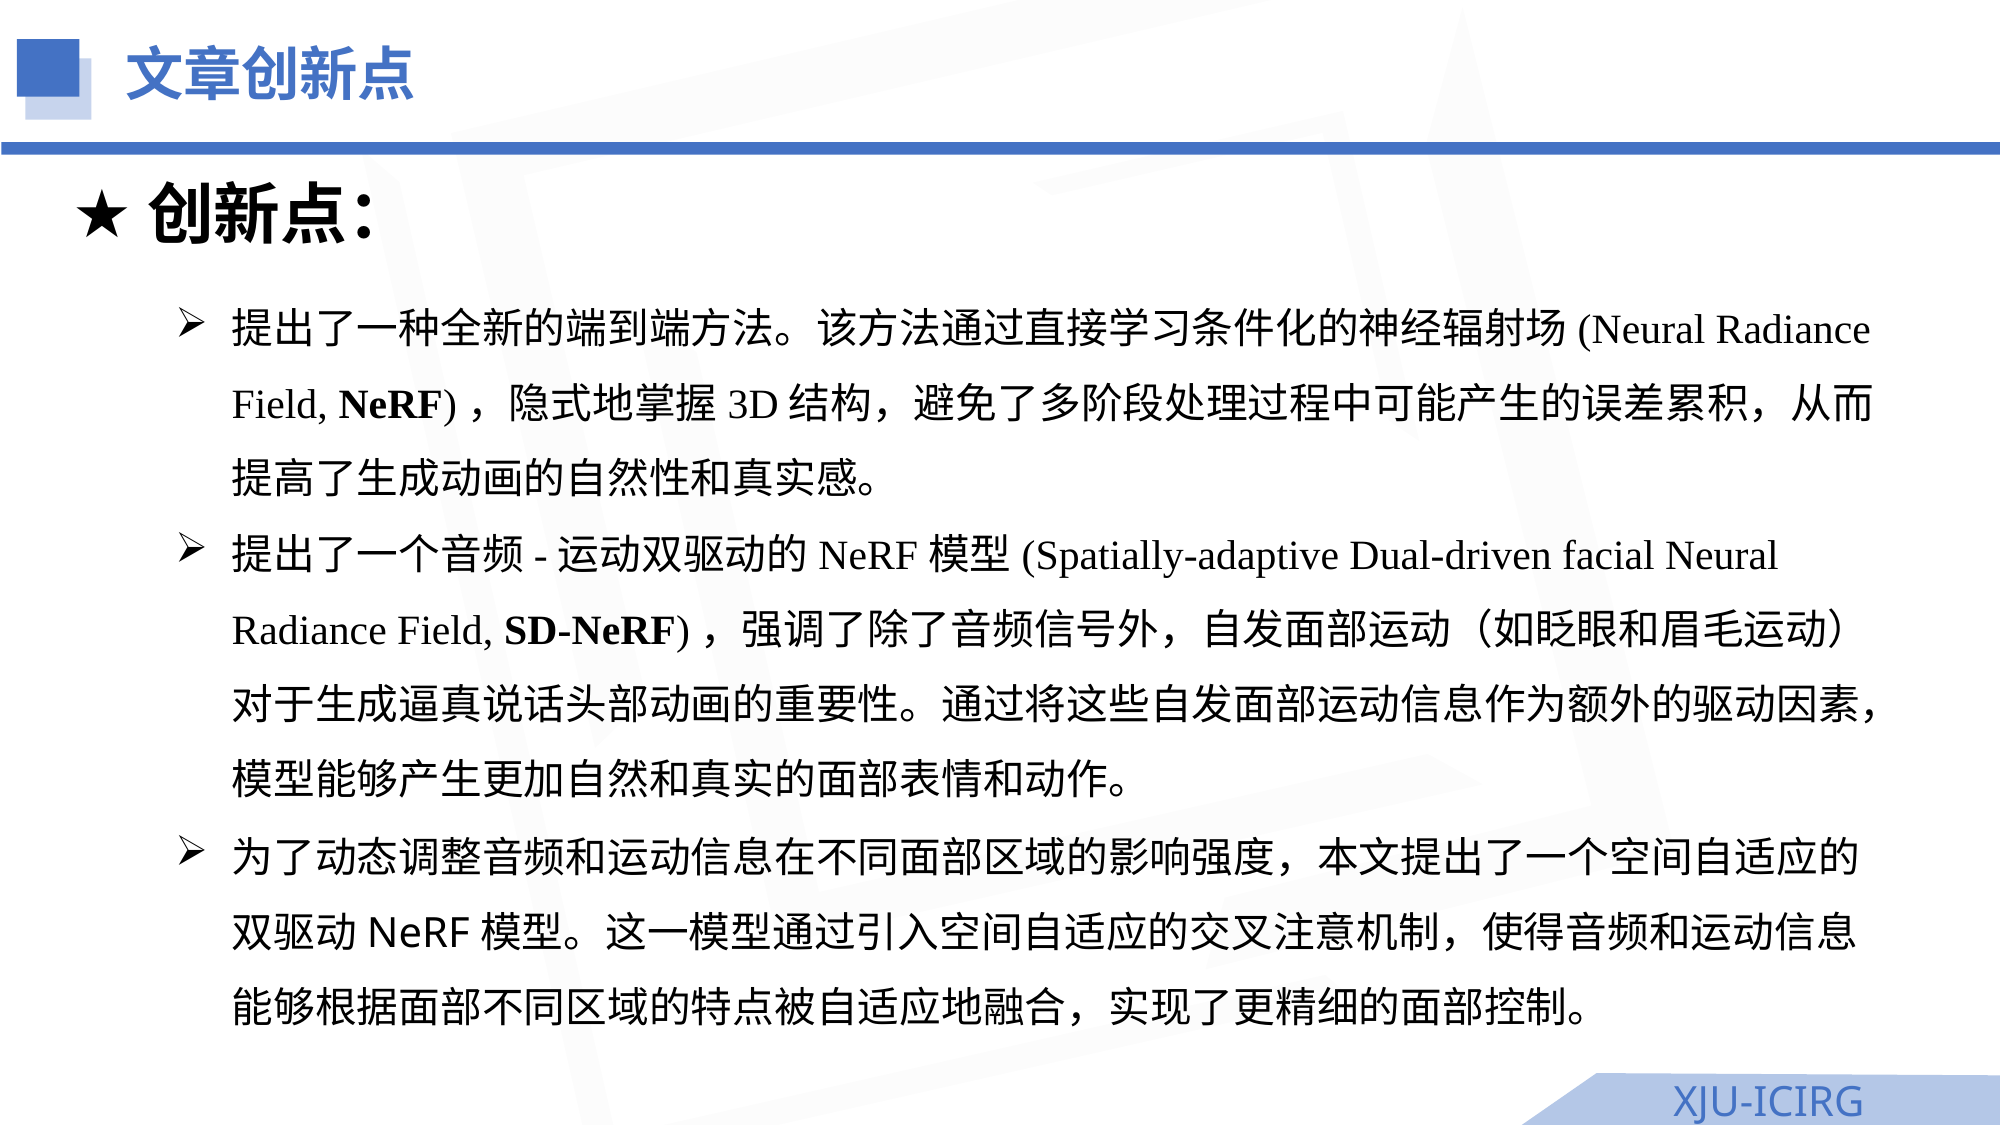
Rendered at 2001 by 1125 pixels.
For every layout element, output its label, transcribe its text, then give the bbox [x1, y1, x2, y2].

text_box 提出了一种全新的端到端方法。该方法通过直接学习条件化的神经辐射场(Neural Radiance Field, NeRF)，隐式地掌握3D结构，避免了多阶段处理过程中可能产生的误差累积，从而提高了生成动画的自然性和真实感。 [160, 269, 518, 495]
text_box 创新点： [57, 164, 518, 259]
text_box 为了动态调整音频和运动信息在不同面部区域的影响强度，本文提出了一个空间自适应的双驱动NeRF模型。这一模型通过引入空间自适应的交叉注意机制，使得音频和运动信息能够根据面部不同区域的特点被自适应地融合，实现了更精细的面部控制。 [160, 798, 518, 1039]
text_box 为了动态调整音频和运动信息在不同面部区域的影响强度，本文提出了一个空间自适应的双驱动NeRF模型。这一模型通过引入空间自适应的交叉注意机制，使得音频和运动信息能够根据面部不同区域的特点被自适应地融合，实现了更精细的面部控制。 [1563, 798, 1895, 1039]
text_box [16, 38, 92, 120]
text_box 提出了一个音频-运动双驱动的NeRF模型(Spatially-adaptive Dual-driven facial Neural Radiance Field, SD-NeRF)，强调了除了音频信号外，自发面部运动（如眨眼和眉毛运动）对于生成逼真说话头部动画的重要性。通过将这些自发面部运动信息作为额外的驱动因素，模型能够产生更加自然和真实的面部表情和动作。 [160, 495, 518, 798]
text_box [0, 141, 518, 156]
text_box 提出了一种全新的端到端方法。该方法通过直接学习条件化的神经辐射场(Neural Radiance Field, NeRF)，隐式地掌握3D结构，避免了多阶段处理过程中可能产生的误差累积，从而提高了生成动画的自然性和真实感。 [1563, 269, 1895, 495]
text_box [1563, 141, 2000, 156]
text_box 文章创新点 [110, 29, 518, 114]
text_box XJU-ICIRG [1519, 1072, 2000, 1125]
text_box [518, 0, 1563, 1109]
text_box 提出了一个音频-运动双驱动的NeRF模型(Spatially-adaptive Dual-driven facial Neural Radiance Field, SD-NeRF)，强调了除了音频信号外，自发面部运动（如眨眼和眉毛运动）对于生成逼真说话头部动画的重要性。通过将这些自发面部运动信息作为额外的驱动因素，模型能够产生更加自然和真实的面部表情和动作。 [1563, 495, 1913, 811]
